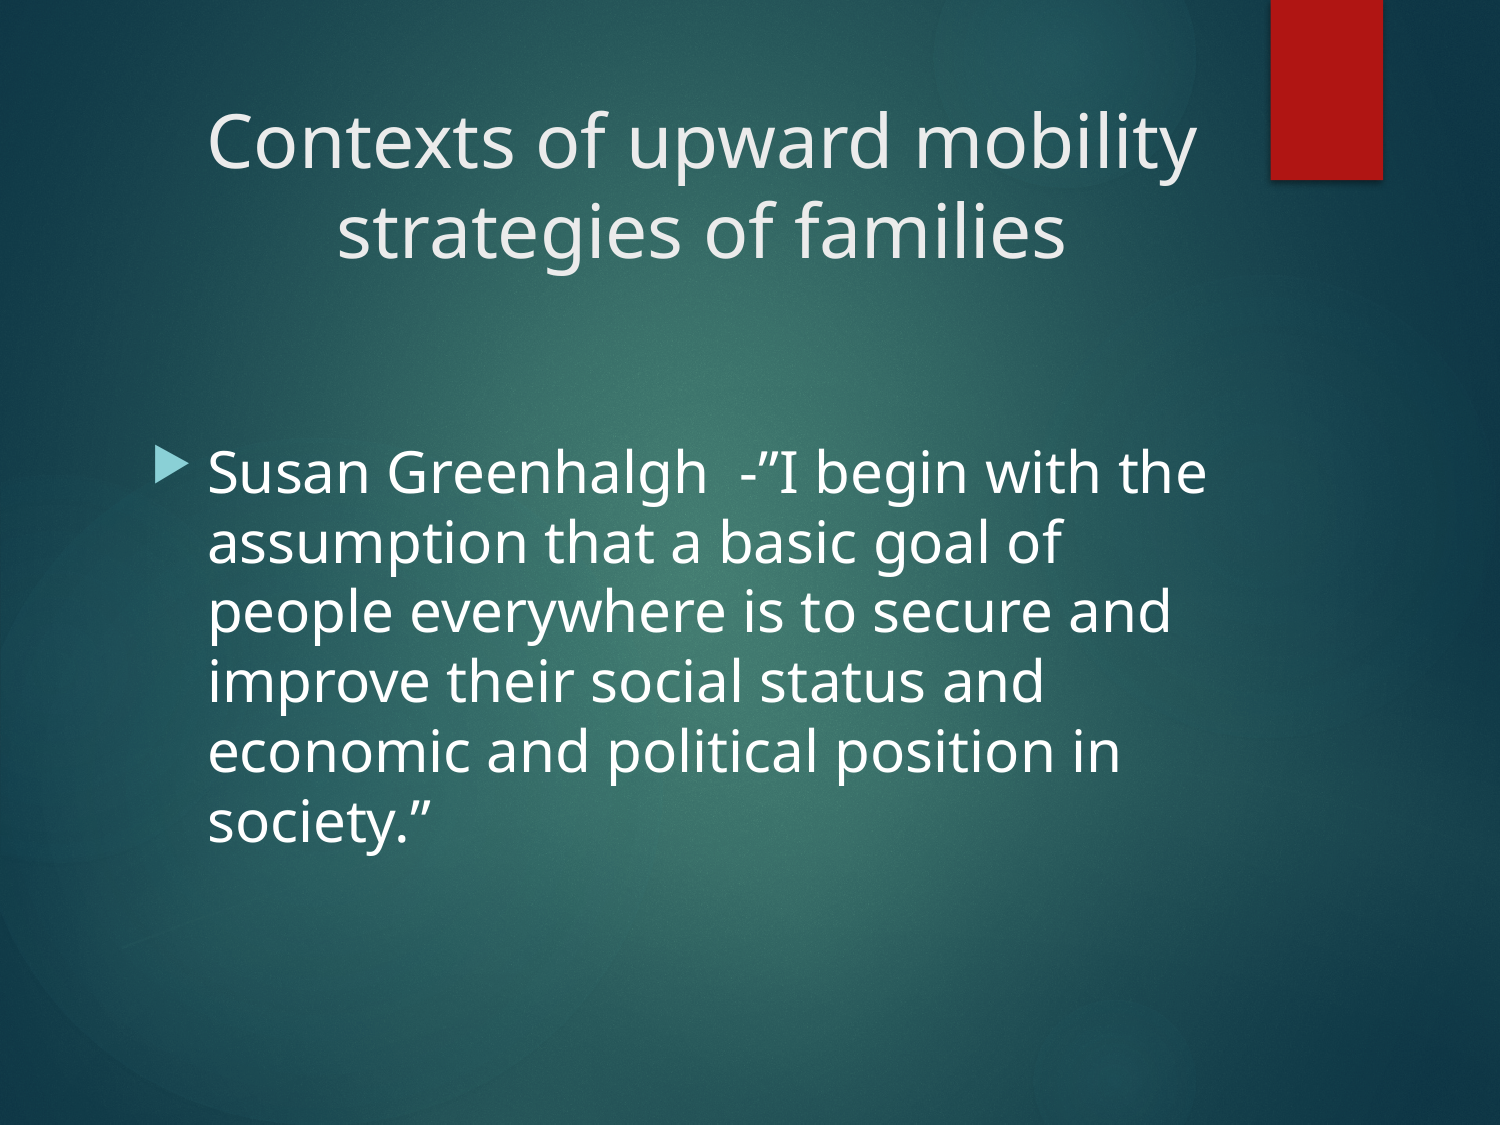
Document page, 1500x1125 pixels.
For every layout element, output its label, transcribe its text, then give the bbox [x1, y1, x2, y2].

list Susan Greenhalgh -”I begin with the assumption that a basic goal of people everywhere is to secure and improve their social status and economic and political position in society.” [135, 336, 1237, 1025]
title Contexts of upward mobility strategies of families [135, 86, 1270, 316]
